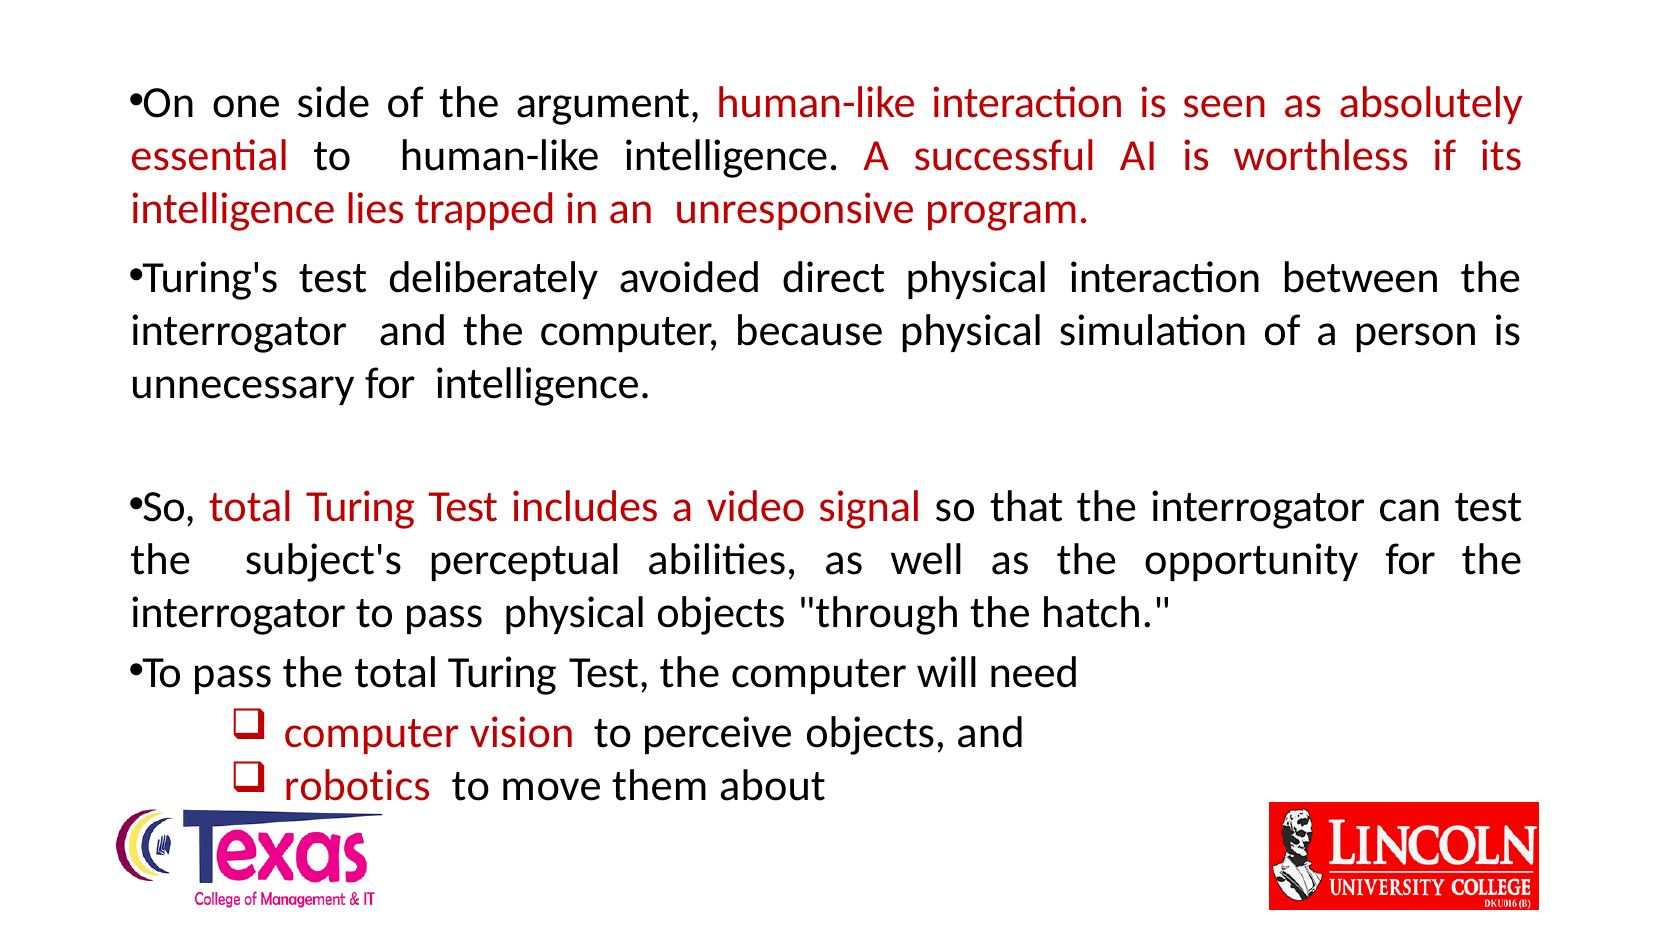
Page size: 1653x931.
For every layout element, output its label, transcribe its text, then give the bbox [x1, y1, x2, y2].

list On one side of the argument, human-like interaction is seen as absolutely essential to human-like intelligence. A successful AI is worthless if its intelligence lies trapped in an unresponsive program. Turing's test deliberately avoided direct physical interaction between the interrogator and the computer, because physical simulation of a person is unnecessary for intelligence. So, total Turing Test includes a video signal so that the interrogator can test the subject's perceptual abilities, as well as the opportunity for the interrogator to pass physical objects "through the hatch." To pass the total Turing Test, the computer will need computer vision to perceive objects, and robotics to move them about [113, 65, 1539, 826]
picture [113, 802, 383, 910]
picture [1269, 802, 1539, 910]
